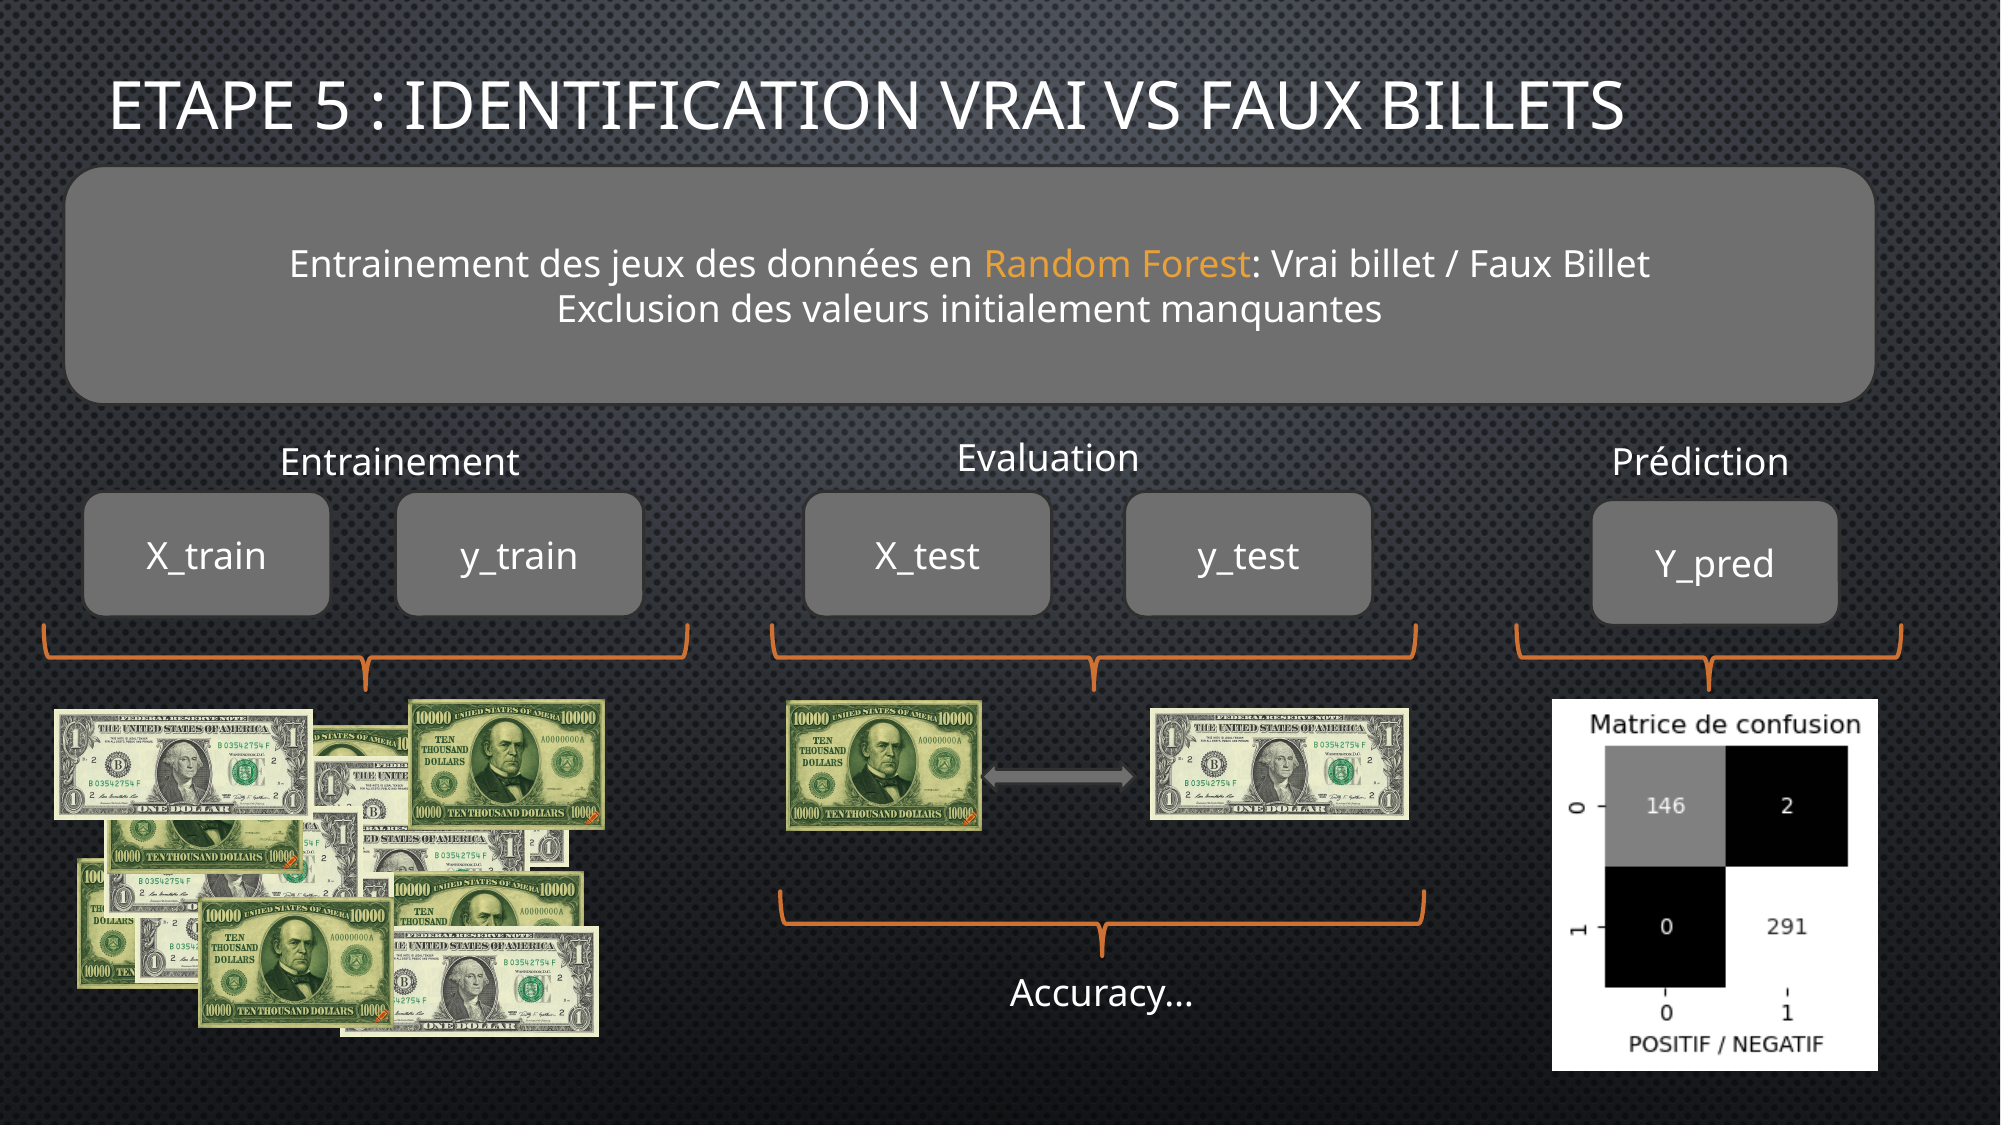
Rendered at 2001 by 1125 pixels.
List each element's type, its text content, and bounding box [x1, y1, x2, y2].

text_box Entrainement des jeux des données en Random Forest: Vrai billet / Faux Billet Exclusion des valeurs initialement manquantes [62, 164, 1878, 407]
text_box Y_pred [1589, 497, 1841, 627]
text_box [982, 760, 1137, 793]
text_box y_train [393, 489, 646, 619]
text_box Prédiction [1596, 430, 1834, 491]
text_box [769, 623, 1418, 692]
text_box X_test [801, 489, 1054, 619]
text_box X_train [80, 489, 333, 619]
text_box y_test [1122, 489, 1375, 619]
title Etape 5 : Identification vrai vs faux billets [92, 30, 1905, 176]
text_box Accuracy… [995, 961, 1300, 1022]
text_box [41, 623, 690, 692]
picture [1552, 699, 1878, 1071]
picture [1150, 708, 1410, 820]
text_box Entrainement [264, 430, 570, 491]
picture [53, 699, 605, 1037]
text_box [1514, 623, 1904, 692]
picture [786, 700, 982, 831]
text_box [778, 889, 1427, 959]
text_box Evaluation [941, 426, 1247, 487]
